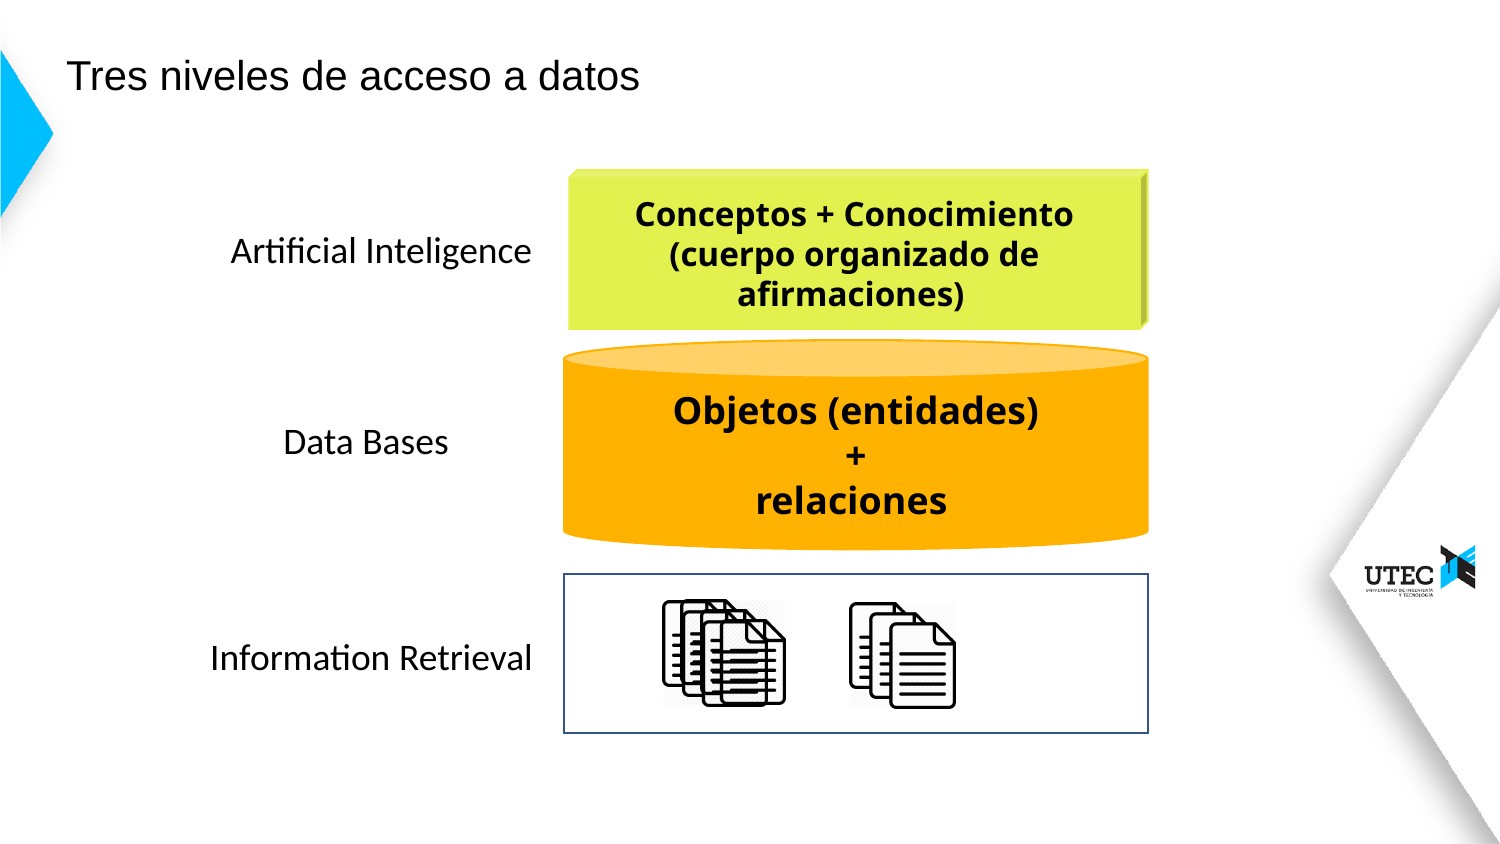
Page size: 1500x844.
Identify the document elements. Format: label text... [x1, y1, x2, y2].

text_box Conceptos + Conocimiento (cuerpo organizado de afirmaciones) [568, 169, 1149, 330]
text_box Data Bases [268, 409, 464, 470]
text_box Information Retrieval [195, 625, 548, 686]
picture [0, 0, 1500, 844]
text_box Artificial Inteligence [215, 218, 548, 278]
text_box Objetos (entidades) + relaciones [562, 339, 1149, 551]
title Tres niveles de acceso a datos [51, 39, 1449, 130]
text_box [563, 573, 1149, 734]
